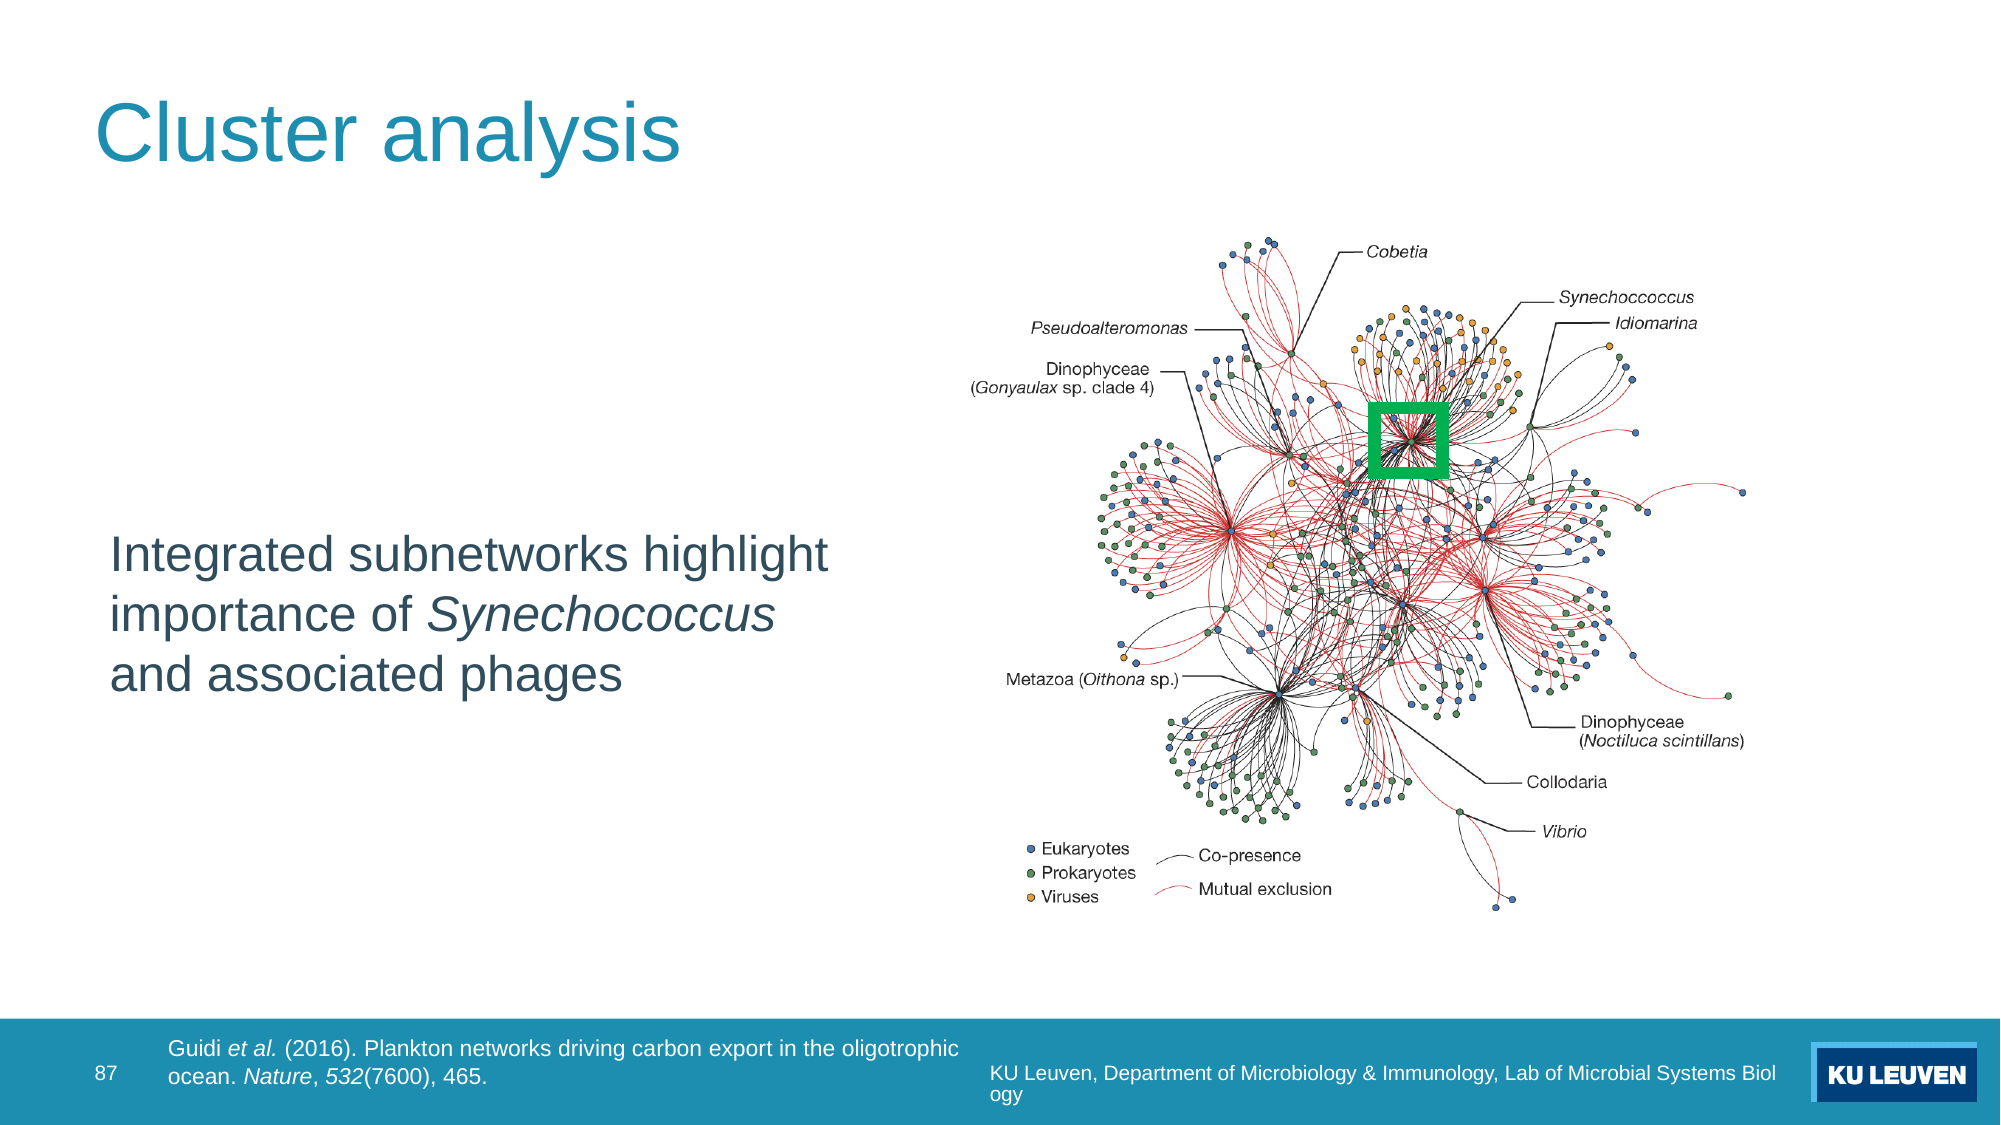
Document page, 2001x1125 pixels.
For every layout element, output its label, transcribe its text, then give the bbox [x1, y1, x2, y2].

text_box Guidi et al. (2016). Plankton networks driving carbon export in the oligotrophic ocean. Nature, 532(7600), 465. [153, 1026, 977, 1097]
list Integrated subnetworks highlight importance of Synechococcus and associated phages [94, 271, 1906, 1004]
slide_number 87 [94, 1018, 201, 1125]
footer KU Leuven, Department of Microbiology & Immunology, Lab of Microbial Systems Biology [989, 1018, 1809, 1125]
picture [1811, 1042, 1977, 1102]
title Cluster analysis [94, 33, 1906, 223]
picture [971, 237, 1746, 911]
